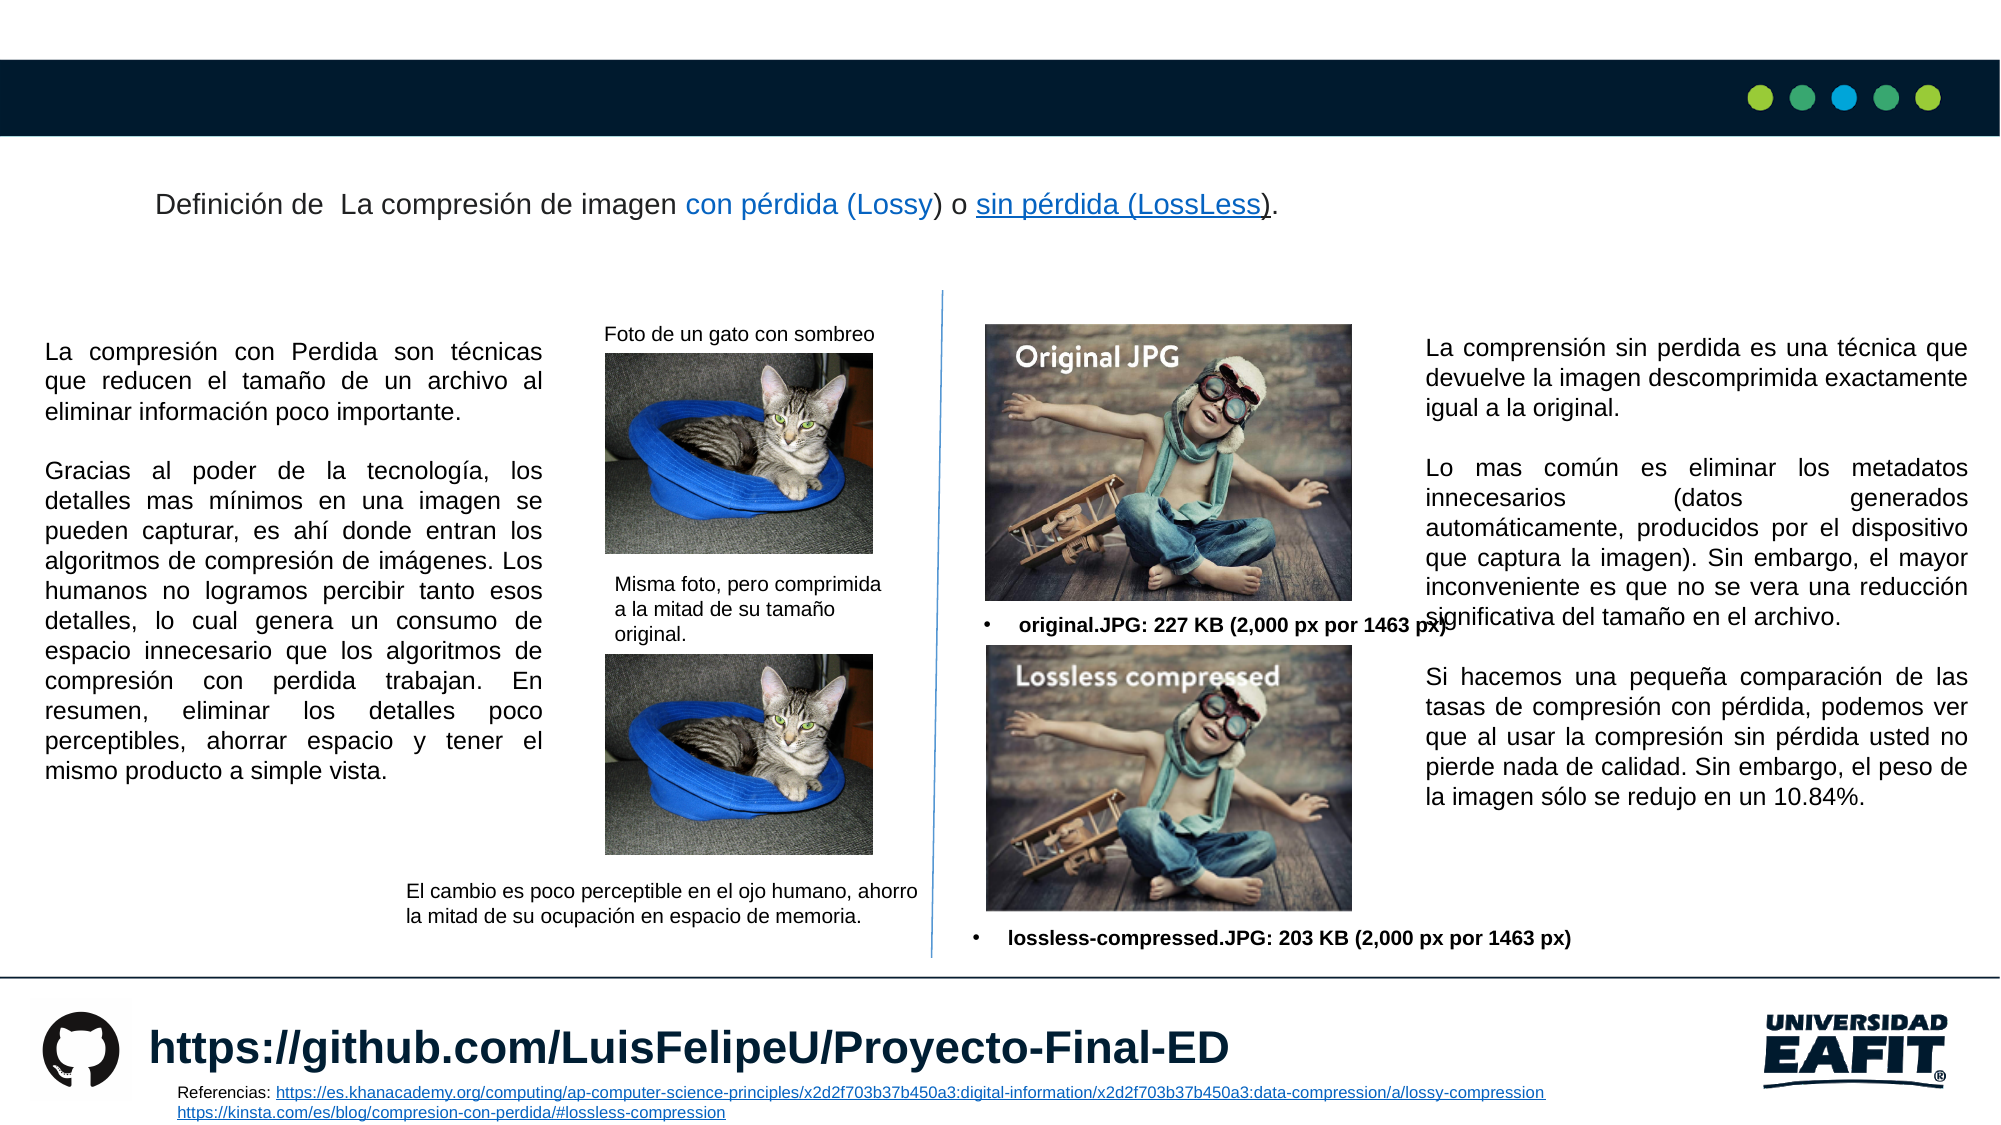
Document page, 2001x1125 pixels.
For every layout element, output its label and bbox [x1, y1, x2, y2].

text_box [931, 289, 943, 959]
picture [0, 0, 2000, 1125]
